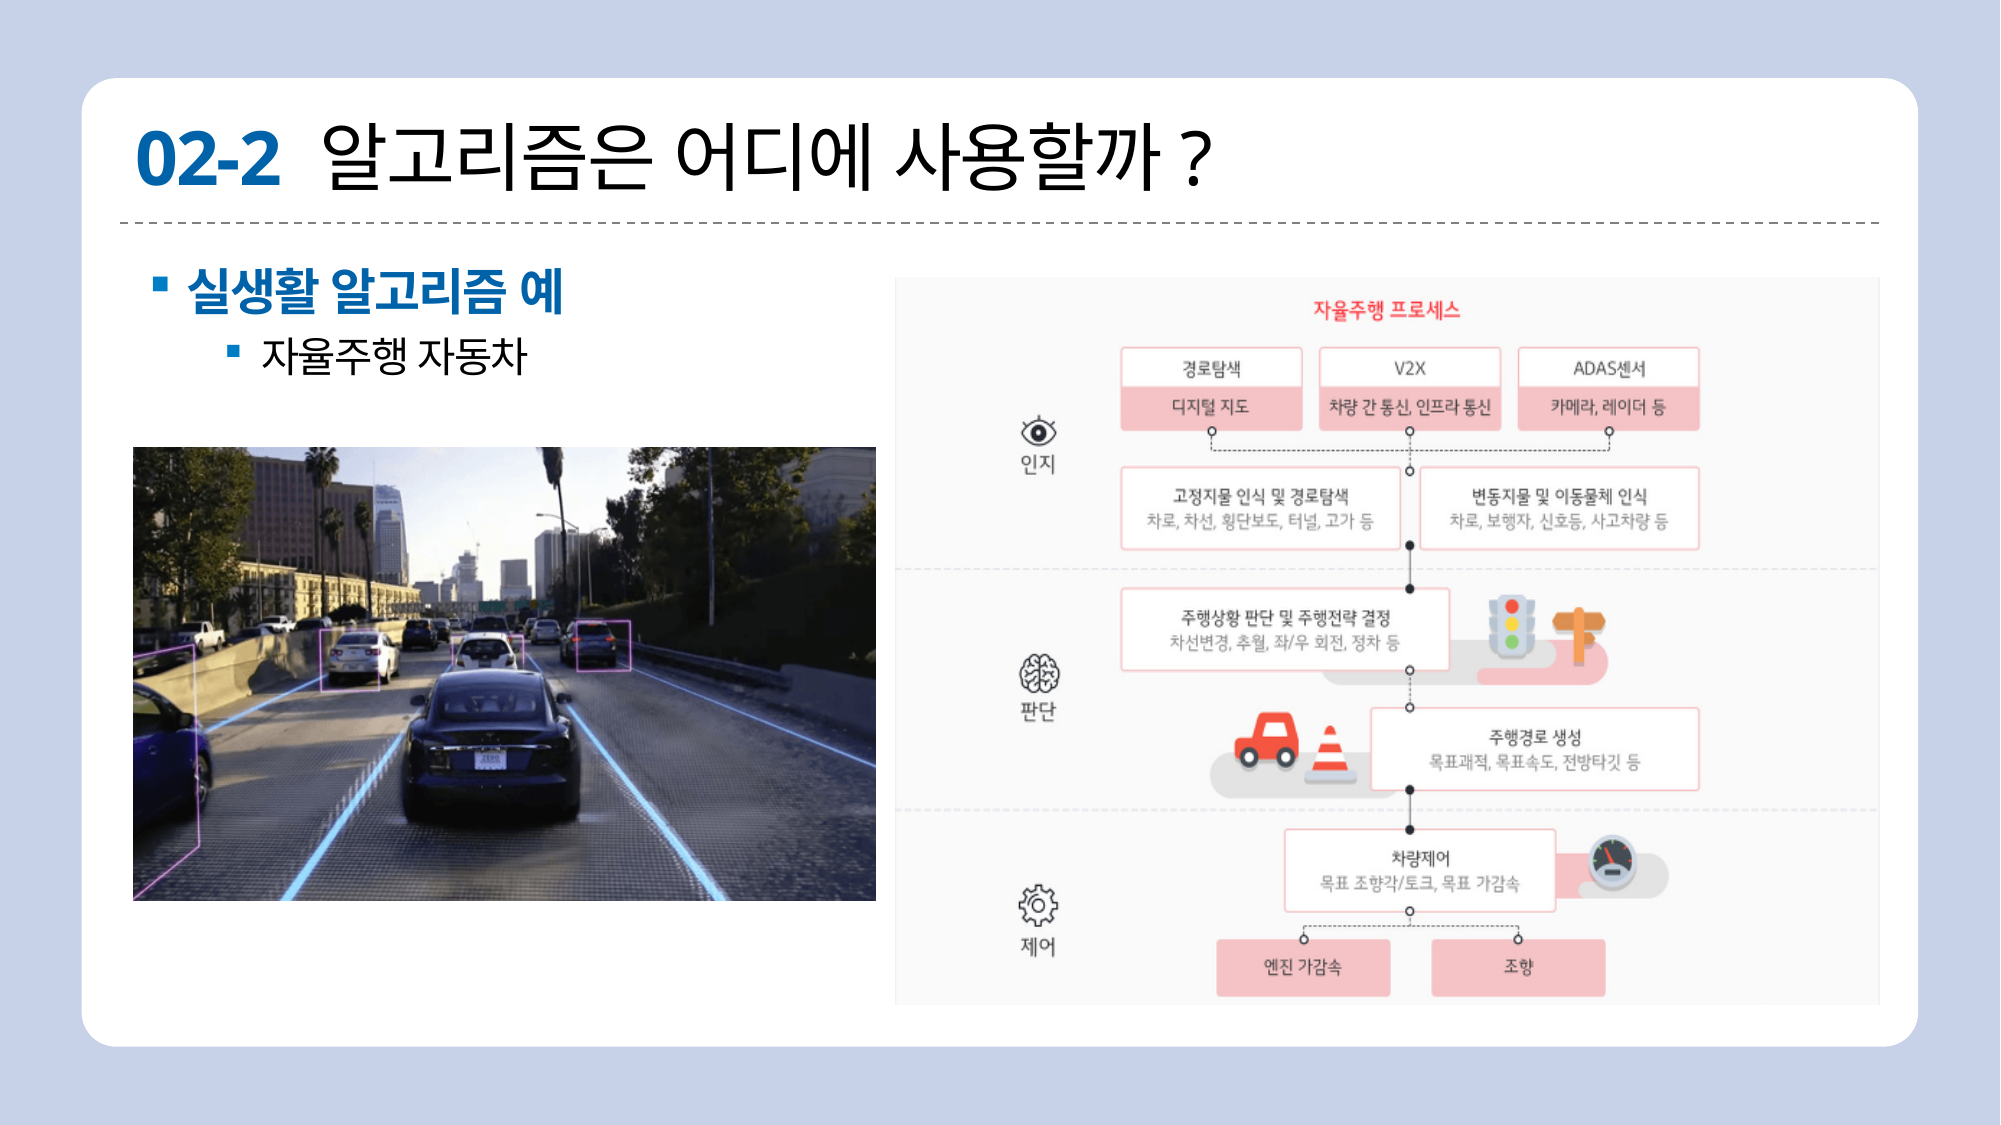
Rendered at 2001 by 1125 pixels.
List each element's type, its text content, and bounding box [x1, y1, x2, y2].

text_box 실생활 알고리즘 예 자율주행 자동차 [133, 253, 1894, 1005]
picture [895, 277, 1880, 1005]
title 02-2 알고리즘은 어디에 사용할까? [120, 109, 1880, 209]
picture [133, 447, 876, 901]
